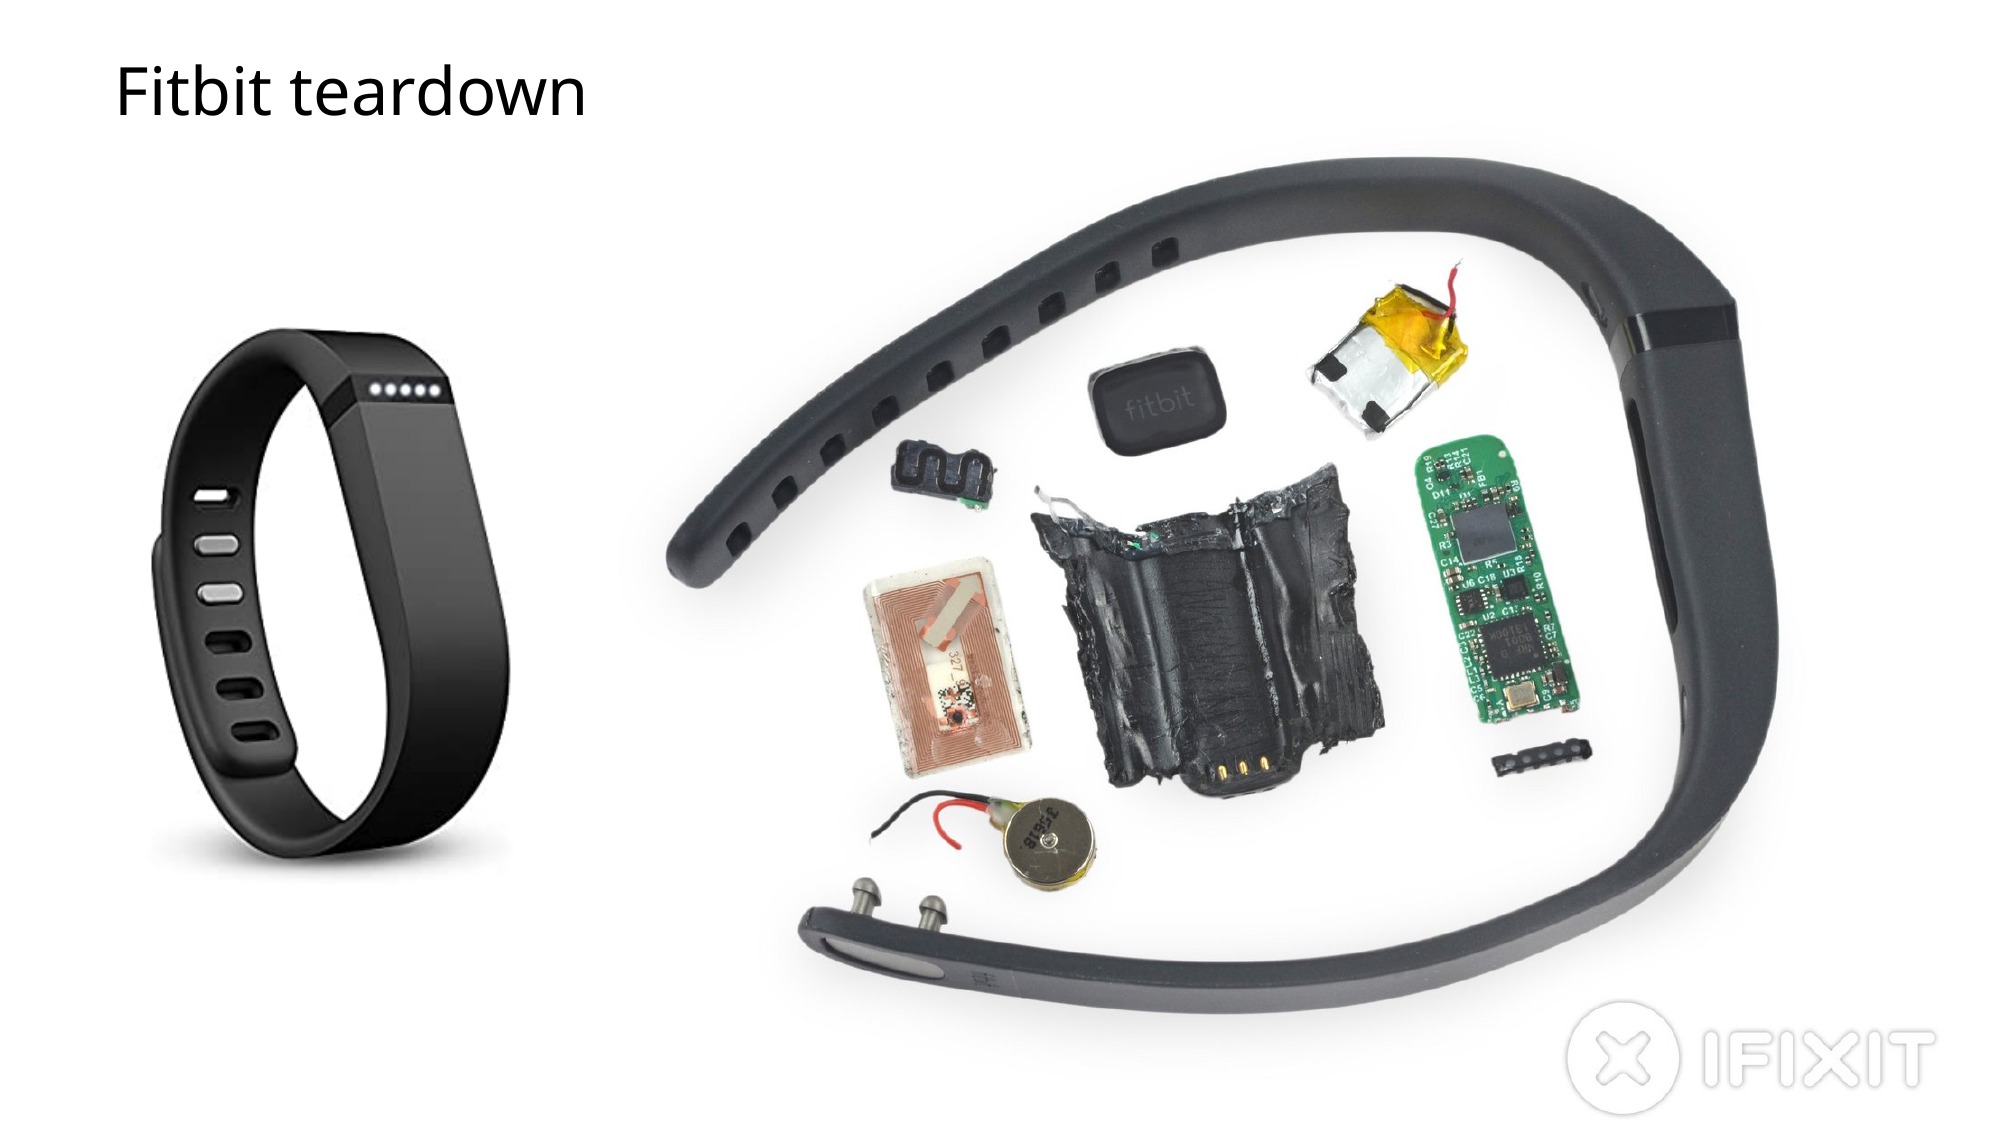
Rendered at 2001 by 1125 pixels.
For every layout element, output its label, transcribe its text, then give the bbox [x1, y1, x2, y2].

picture [53, 83, 2000, 1125]
title Fitbit teardown [99, 37, 1900, 150]
